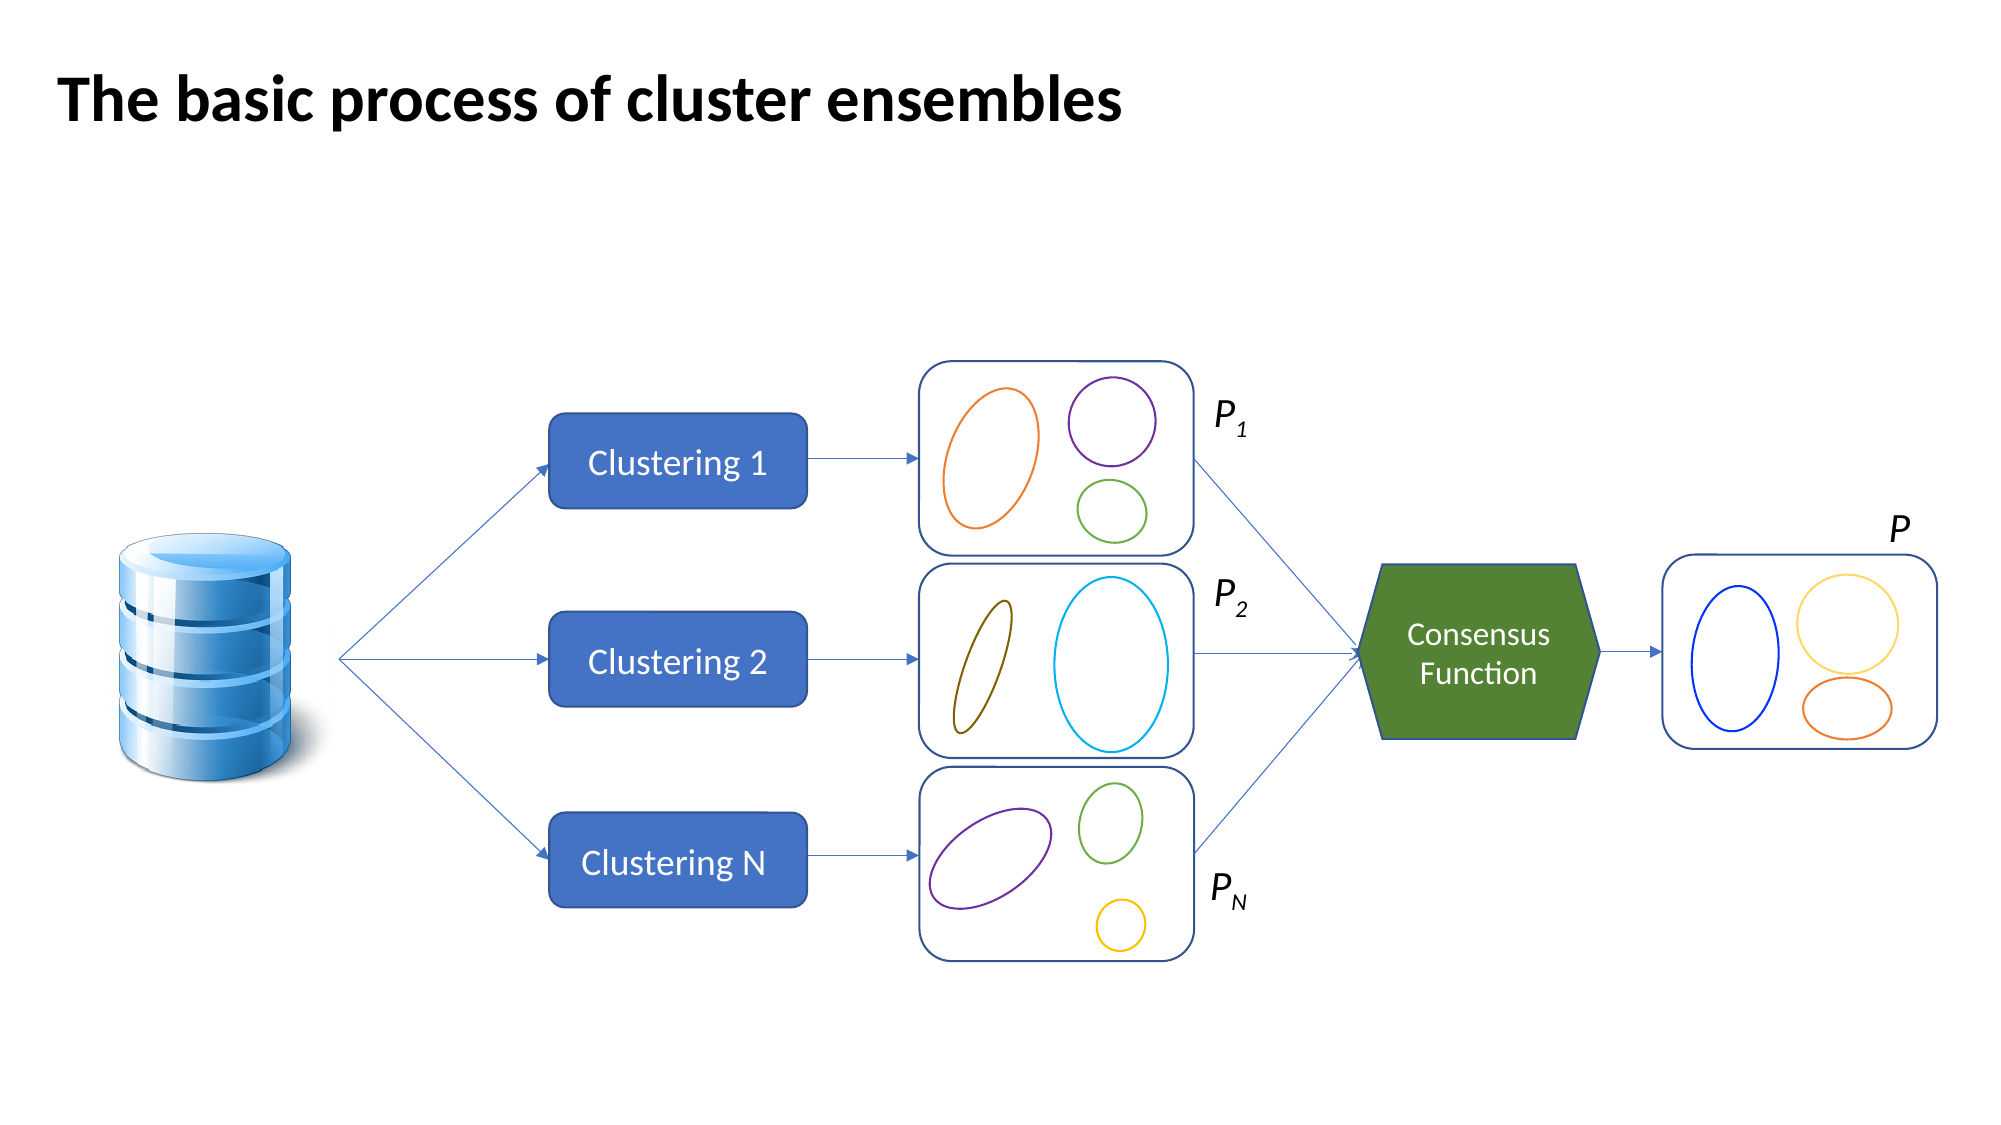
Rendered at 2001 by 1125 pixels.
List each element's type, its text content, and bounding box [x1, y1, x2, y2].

text_box [917, 562, 1193, 760]
text_box [1077, 782, 1144, 865]
text_box The basic process of cluster ensembles [43, 47, 1139, 222]
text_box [1193, 458, 1364, 855]
text_box Consensus Function [1364, 563, 1601, 740]
text_box [1802, 676, 1893, 741]
text_box [918, 765, 1196, 963]
text_box [1690, 585, 1780, 733]
text_box [952, 599, 1013, 735]
text_box [928, 807, 1053, 910]
text_box P [1873, 493, 1926, 559]
text_box [942, 387, 1040, 530]
text_box [1796, 573, 1900, 675]
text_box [338, 660, 550, 860]
text_box Clustering 2 [550, 610, 809, 708]
text_box [1095, 898, 1147, 953]
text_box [338, 463, 550, 659]
text_box [1661, 553, 1939, 750]
text_box PN [1195, 855, 1263, 923]
picture [104, 525, 338, 793]
text_box [1053, 575, 1169, 754]
text_box Clustering N [548, 811, 809, 909]
text_box [917, 360, 1195, 557]
text_box Clustering 1 [548, 412, 809, 510]
text_box [1067, 376, 1157, 468]
text_box [1076, 478, 1148, 544]
text_box P1 [1198, 378, 1263, 450]
